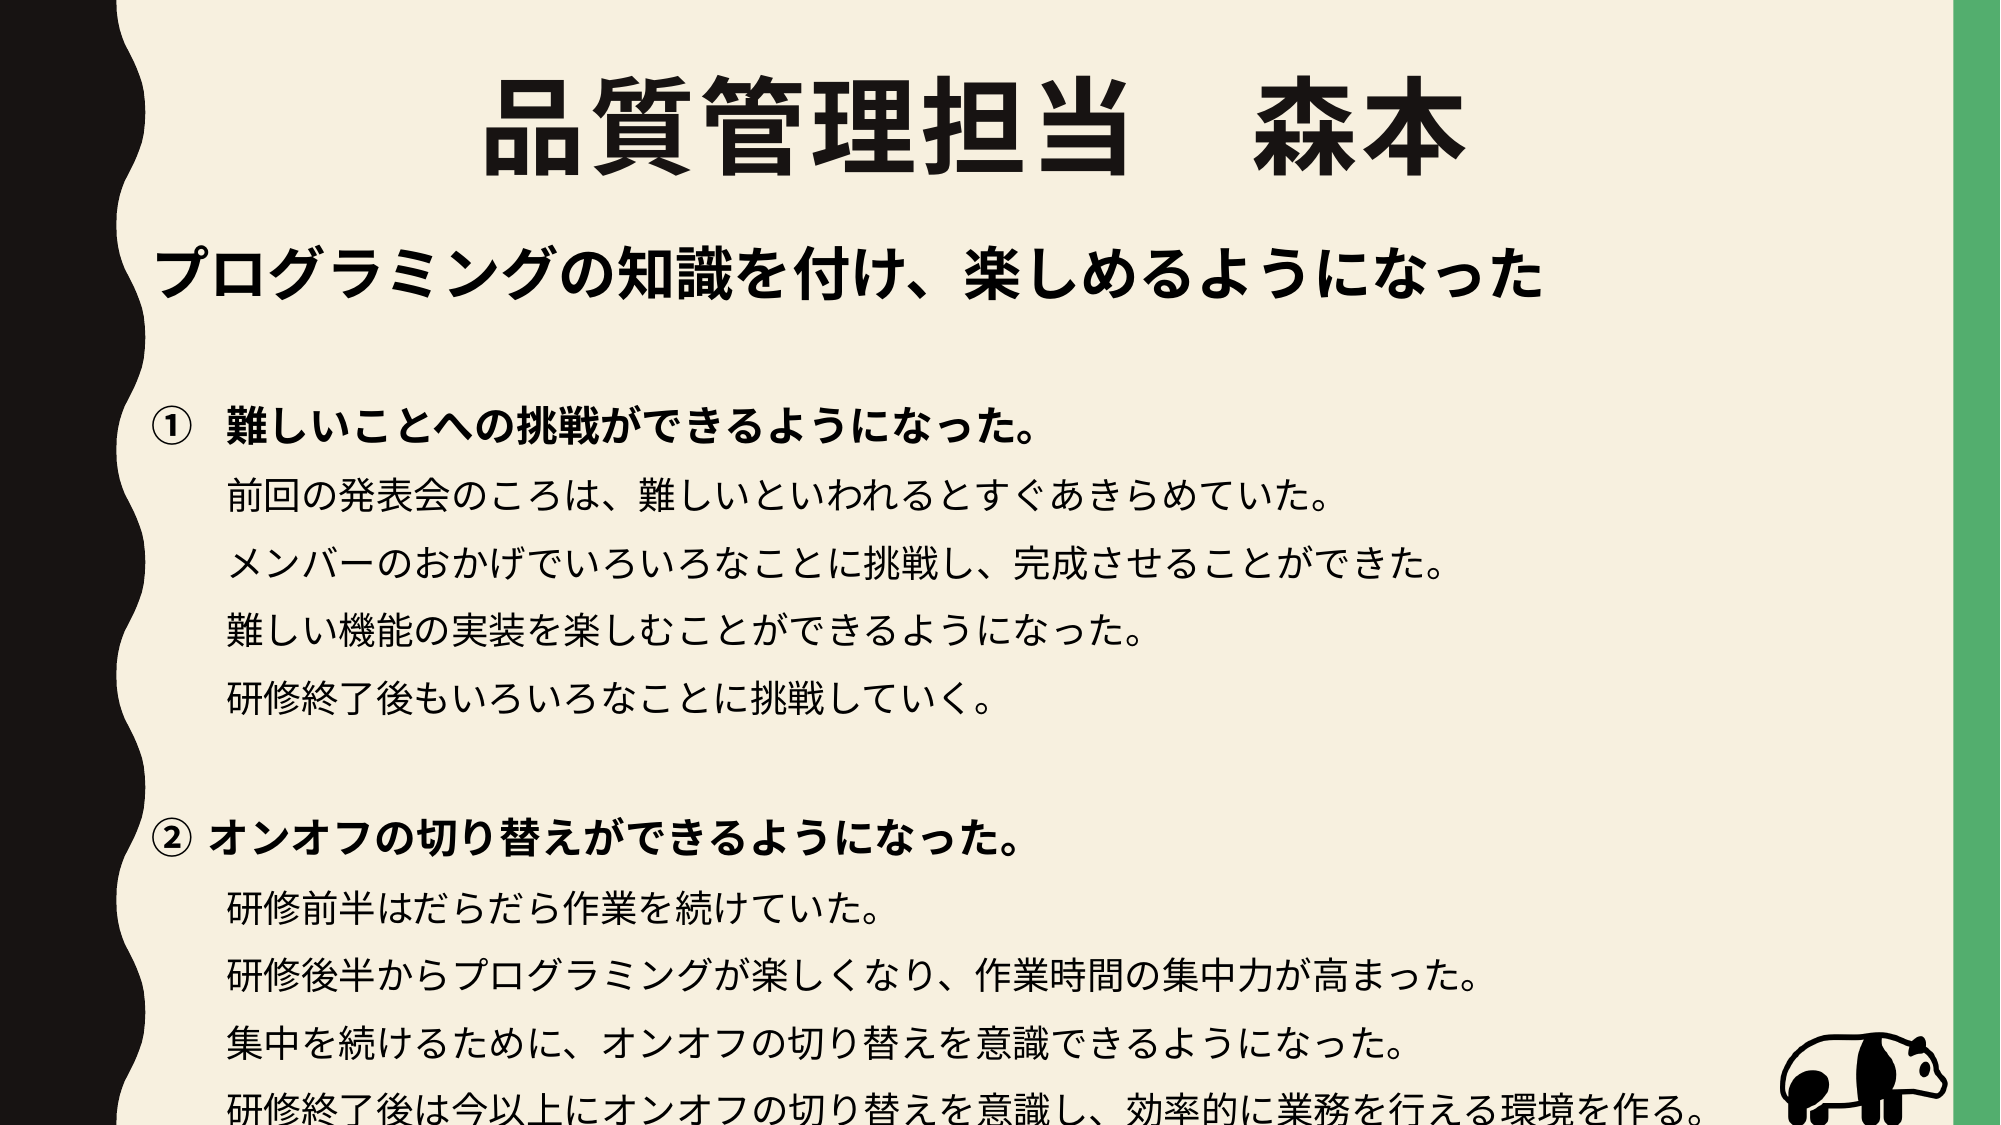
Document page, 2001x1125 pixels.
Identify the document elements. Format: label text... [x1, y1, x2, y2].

title 品質管理担当 森本 [464, 67, 1536, 229]
picture [1775, 993, 1952, 1125]
text_box プログラミングの知識を付け、楽しめるようになった 難しいことへの挑戦ができるようになった。 前回の発表会のころは、難しいといわれるとすぐあきらめていた。 メンバーのおかげでいろいろなことに挑戦し、完成させることができた。 難しい機能の実装を楽しむことができるようになった。 研修終了後もいろいろなことに挑戦していく。 オンオフの切り替えができるようになった。 研修前半はだらだら作業を続けていた。 研修後半からプログラミングが楽しくなり、作業時間の集中力が高まった。 集中を続けるために、オンオフの切り替えを意識できるようになった。 研修終了後は今以上にオンオフの切り替えを意識し、効率的に業務を行える環境を作る。 [136, 229, 1920, 1125]
